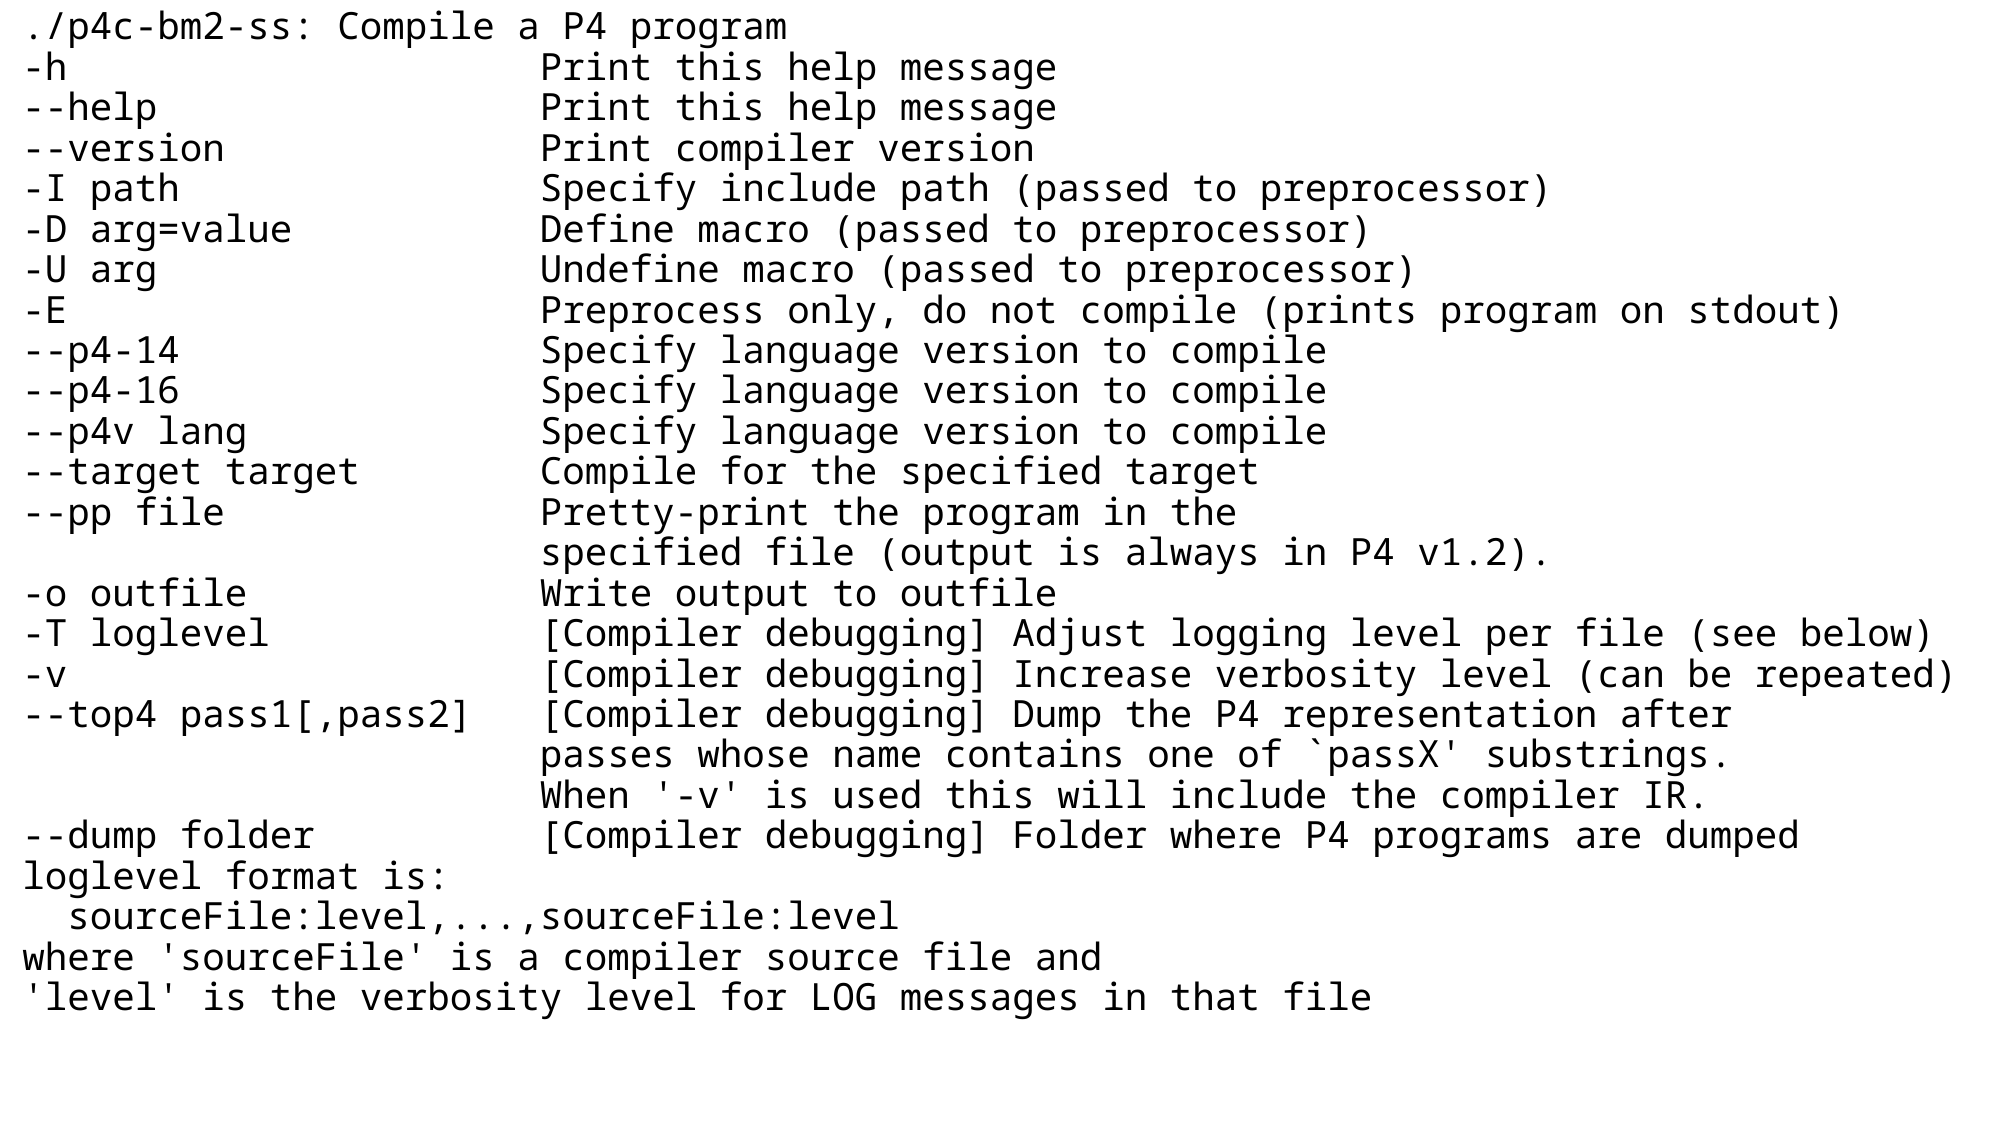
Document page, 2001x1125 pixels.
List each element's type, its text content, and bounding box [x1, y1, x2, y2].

list ./p4c-bm2-ss: Compile a P4 program -h Print this help message --help Print this help message --version Print compiler version -I path Specify include path (passed to preprocessor) -D arg=value Define macro (passed to preprocessor) -U arg Undefine macro (passed to preprocessor) -E Preprocess only, do not compile (prints program on stdout) --p4-14 Specify language version to compile --p4-16 Specify language version to compile --p4v lang Specify language version to compile --target target Compile for the specified target --pp file Pretty-print the program in the specified file (output is always in P4 v1.2). -o outfile Write output to outfile -T loglevel [Compiler debugging] Adjust logging level per file (see below) -v [Compiler debugging] Increase verbosity level (can be repeated) --top4 pass1[,pass2] [Compiler debugging] Dump the P4 representation after passes whose name contains one of `passX' substrings. When '-v' is used this will include the compiler IR. --dump folder [Compiler debugging] Folder where P4 programs are dumped loglevel format is: sourceFile:level,...,sourceFile:level where 'sourceFile' is a compiler source file and 'level' is the verbosity level for LOG messages in that file [7, 0, 1993, 994]
